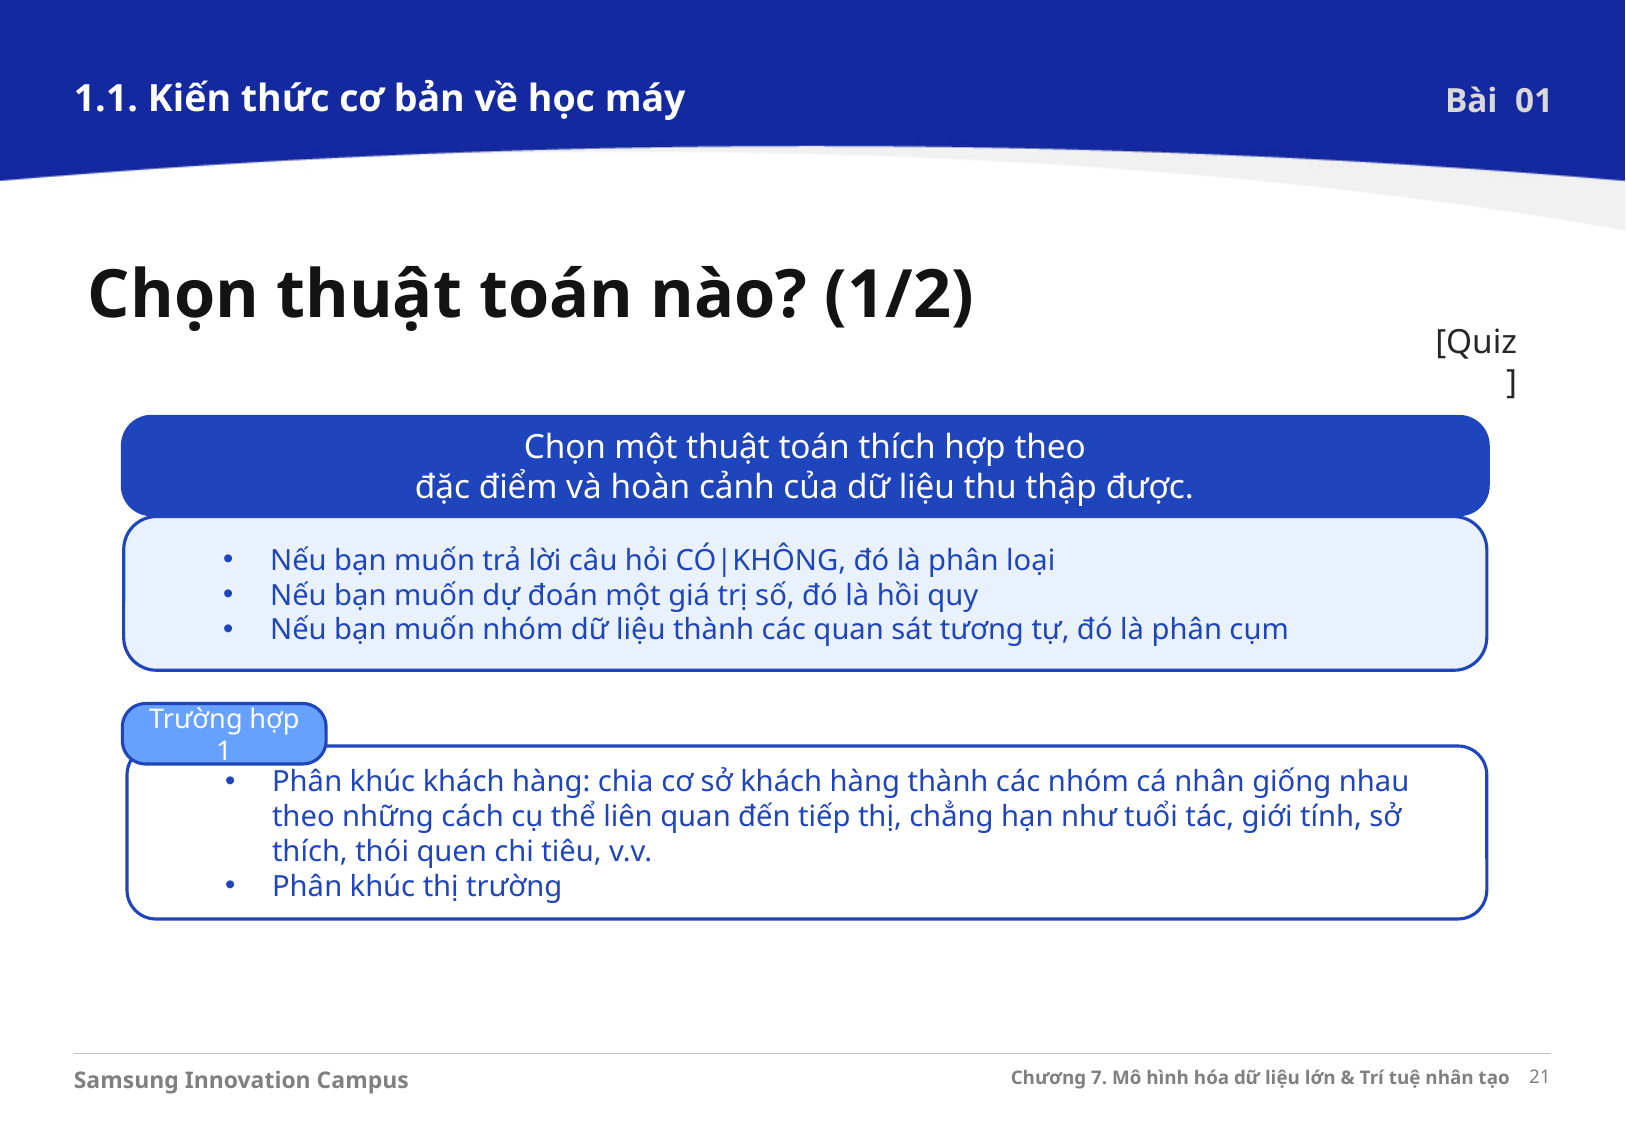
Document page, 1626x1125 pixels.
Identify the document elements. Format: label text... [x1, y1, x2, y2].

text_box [122, 703, 1487, 920]
list 1.1. Kiến thức cơ bản về học máy [73, 73, 980, 119]
list Bài 01 [1423, 79, 1554, 120]
picture [0, 0, 1625, 1125]
list Chọn thuật toán nào? (1/2) [87, 249, 1531, 331]
text_box [Quiz] [1413, 313, 1532, 408]
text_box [122, 416, 1489, 671]
